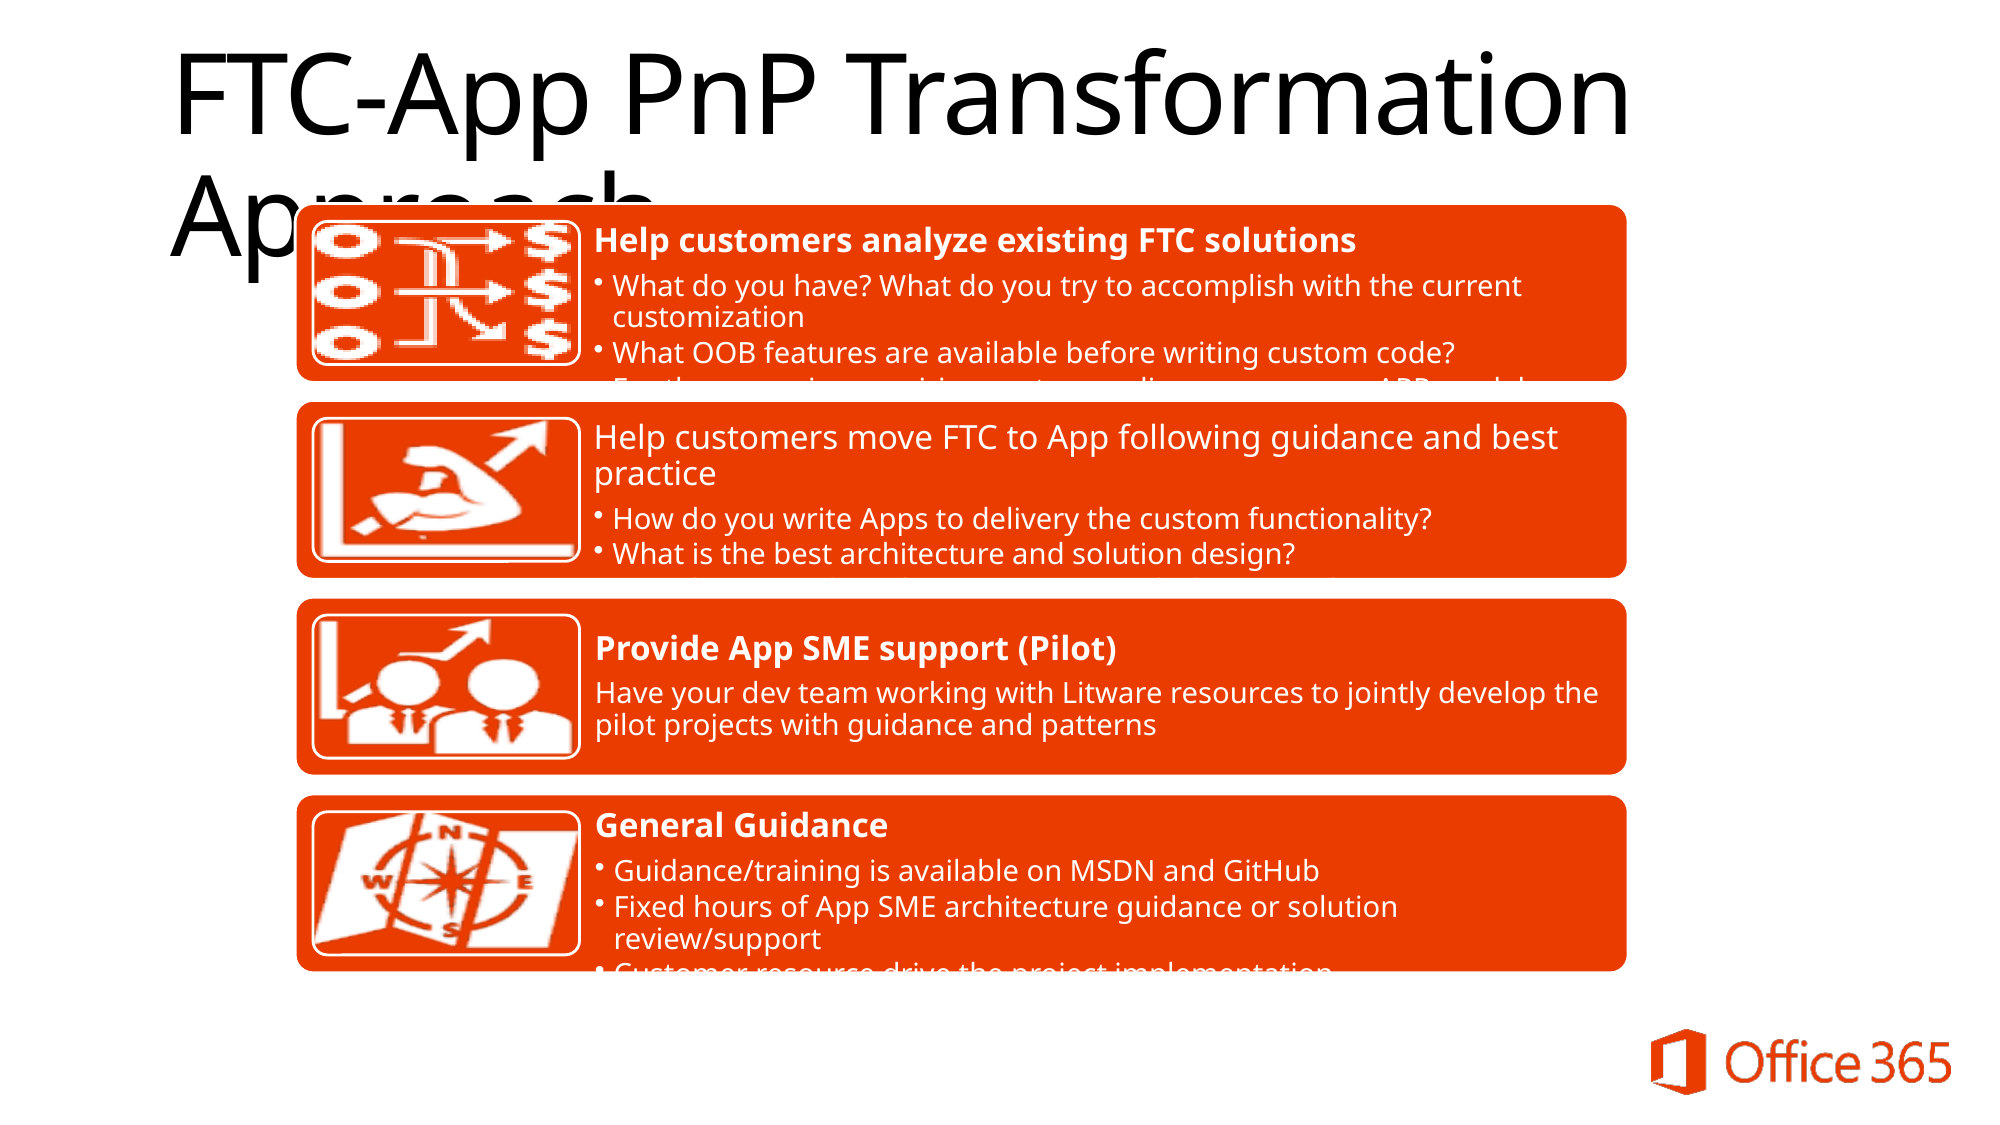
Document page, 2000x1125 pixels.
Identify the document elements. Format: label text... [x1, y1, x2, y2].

title FTC-App PnP Transformation Approach [170, 37, 2000, 147]
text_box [294, 203, 1629, 974]
picture [1622, 1000, 1978, 1124]
